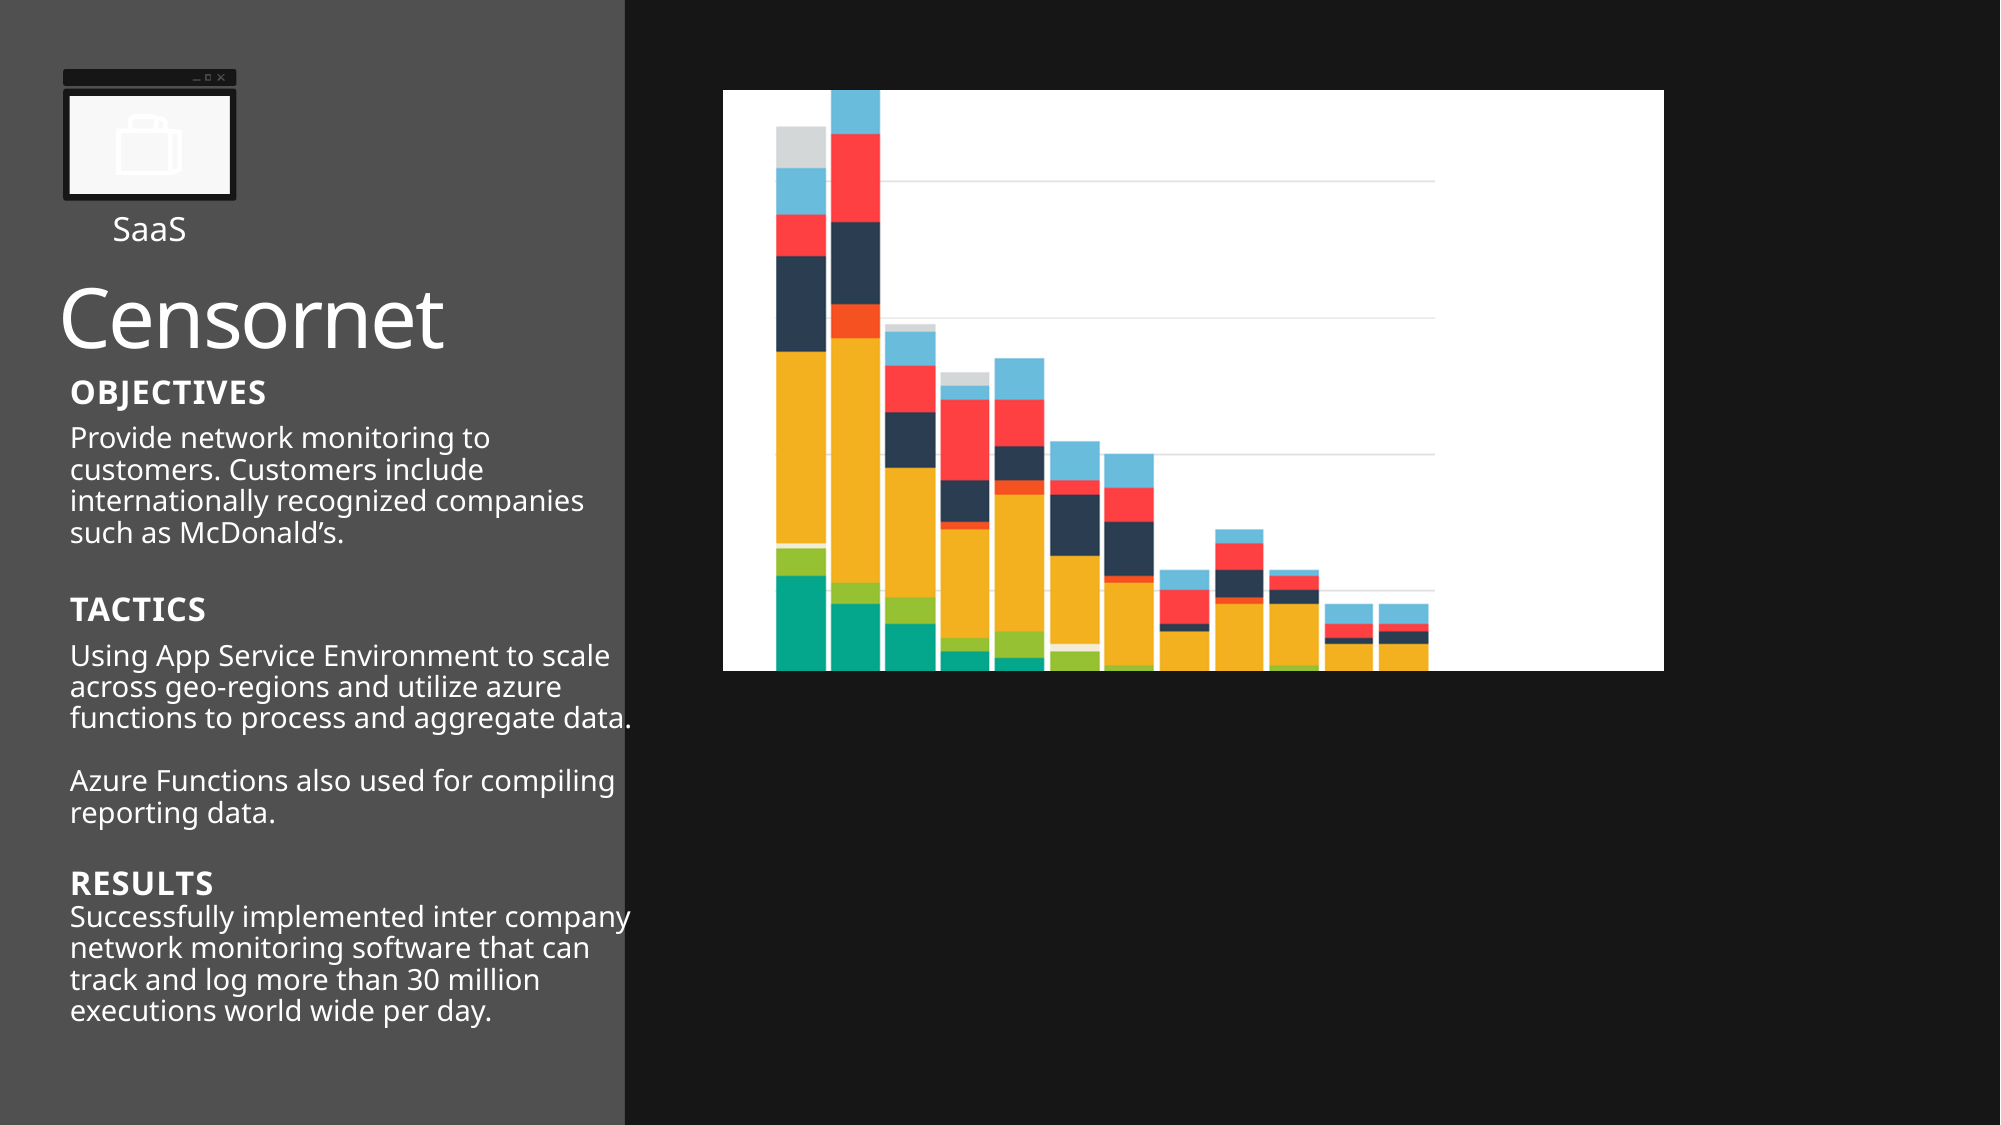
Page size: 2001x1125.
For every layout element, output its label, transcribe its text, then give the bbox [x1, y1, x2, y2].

text_box [624, 0, 2000, 1125]
text_box Censornet [28, 265, 625, 416]
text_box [62, 68, 237, 258]
text_box Objectives Provide network monitoring to customers. Customers include internationally recognized companies such as McDonald’s. Tactics Using App Service Environment to scale across geo-regions and utilize azure functions to process and aggregate data. Azure Functions also used for compiling reporting data. Results Successfully implemented inter company network monitoring software that can track and log more than 30 million executions world wide per day. [39, 360, 636, 1043]
picture [722, 89, 1664, 672]
